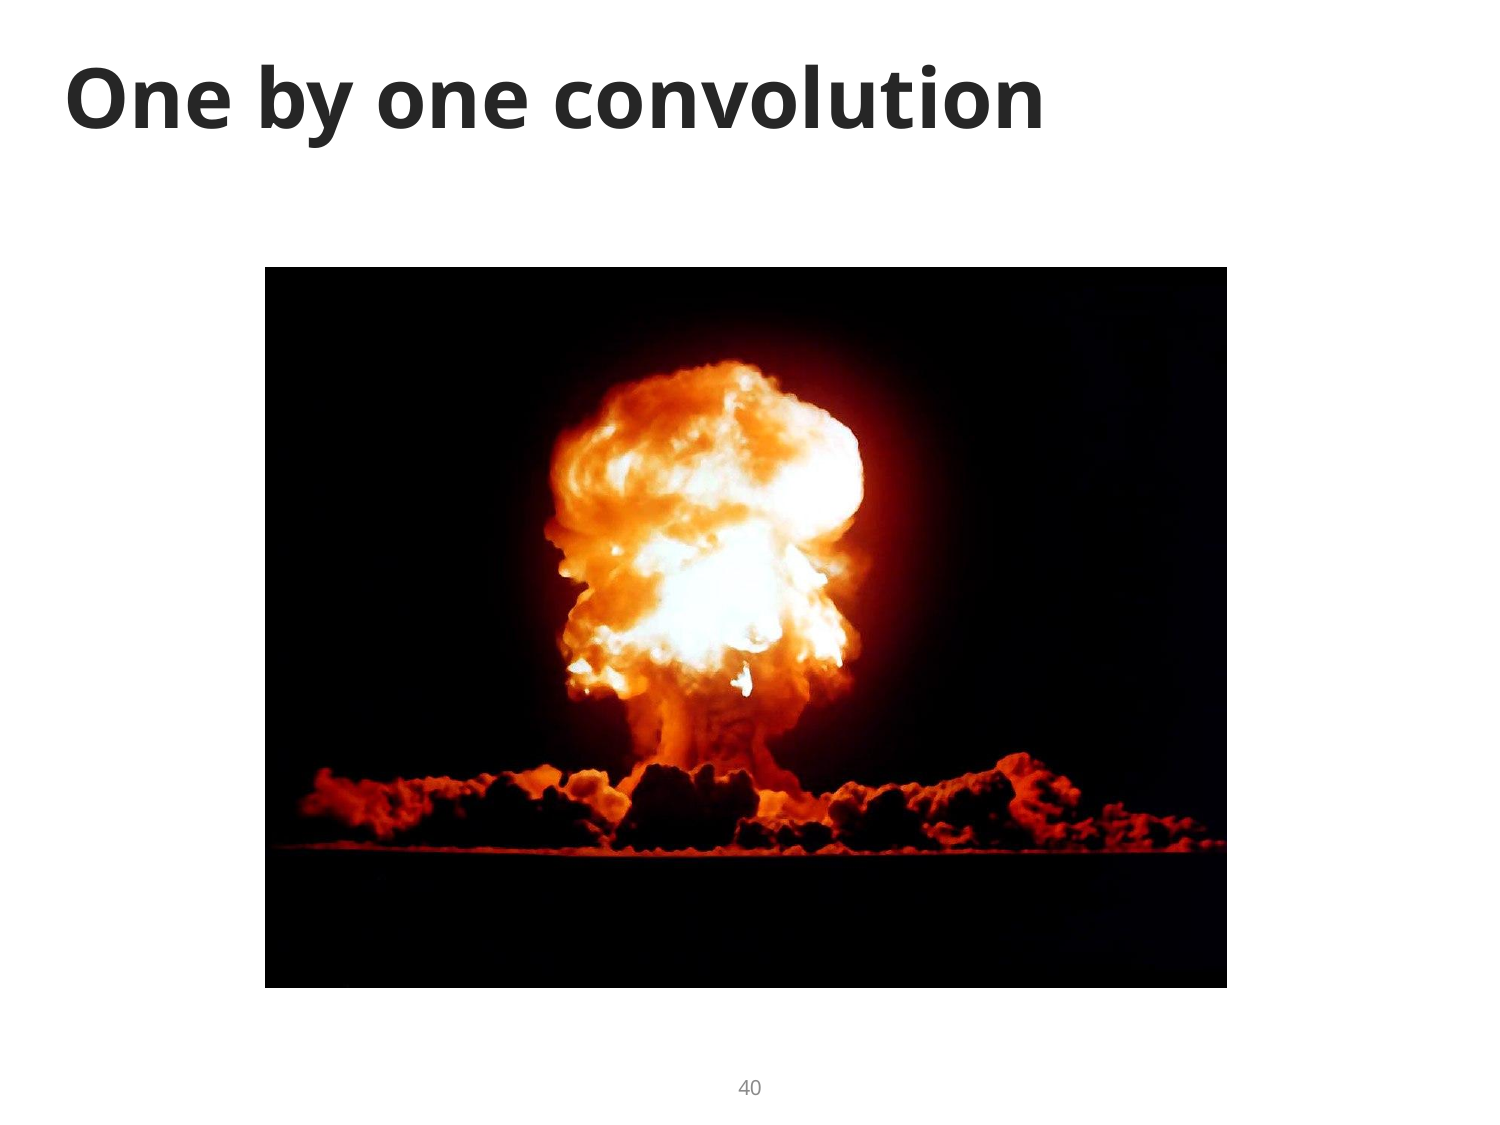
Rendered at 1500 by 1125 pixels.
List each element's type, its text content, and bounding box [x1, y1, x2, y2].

slide_number 40 [575, 1058, 925, 1119]
title One by one convolution [48, 41, 1456, 149]
picture [265, 266, 1227, 988]
